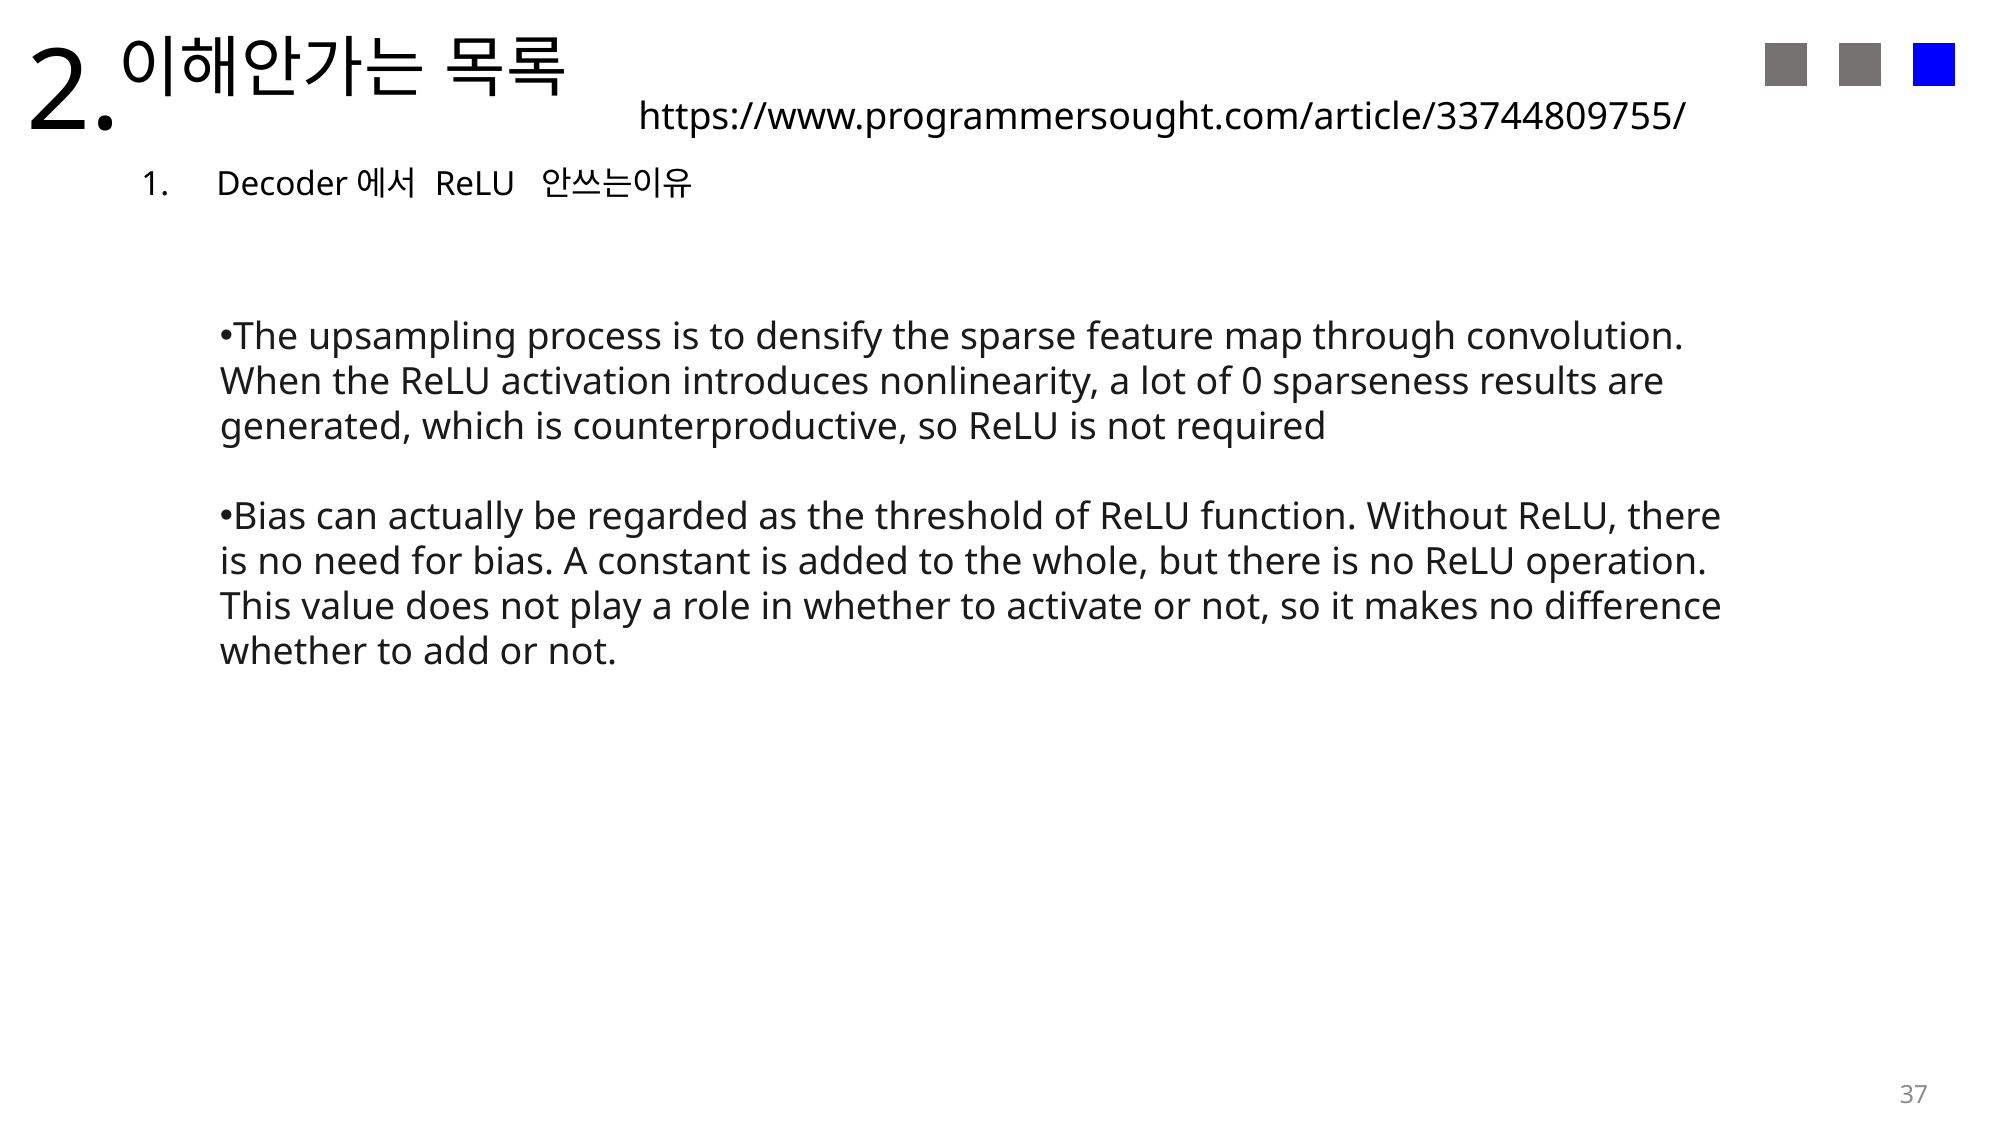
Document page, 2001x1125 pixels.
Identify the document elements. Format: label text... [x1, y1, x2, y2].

text_box [1839, 43, 1881, 86]
text_box The upsampling process is to densify the sparse feature map through convolution. When the ReLU activation introduces nonlinearity, a lot of 0 sparseness results are generated, which is counterproductive, so ReLU is not required Bias can actually be regarded as the threshold of ReLU function. Without ReLU, there is no need for bias. A constant is added to the whole, but there is no ReLU operation. This value does not play a role in whether to activate or not, so it makes no difference whether to add or not. [205, 304, 1766, 680]
slide_number 37 [1493, 1065, 1944, 1125]
text_box [1765, 43, 1807, 86]
text_box [1913, 43, 1955, 86]
text_box Decoder에서 ReLU 안쓰는이유 [126, 154, 1978, 210]
text_box 2. [11, 10, 136, 160]
text_box 이해안가는 목록 [136, 17, 1678, 112]
text_box https://www.programmersought.com/article/33744809755/ [623, 84, 1732, 145]
